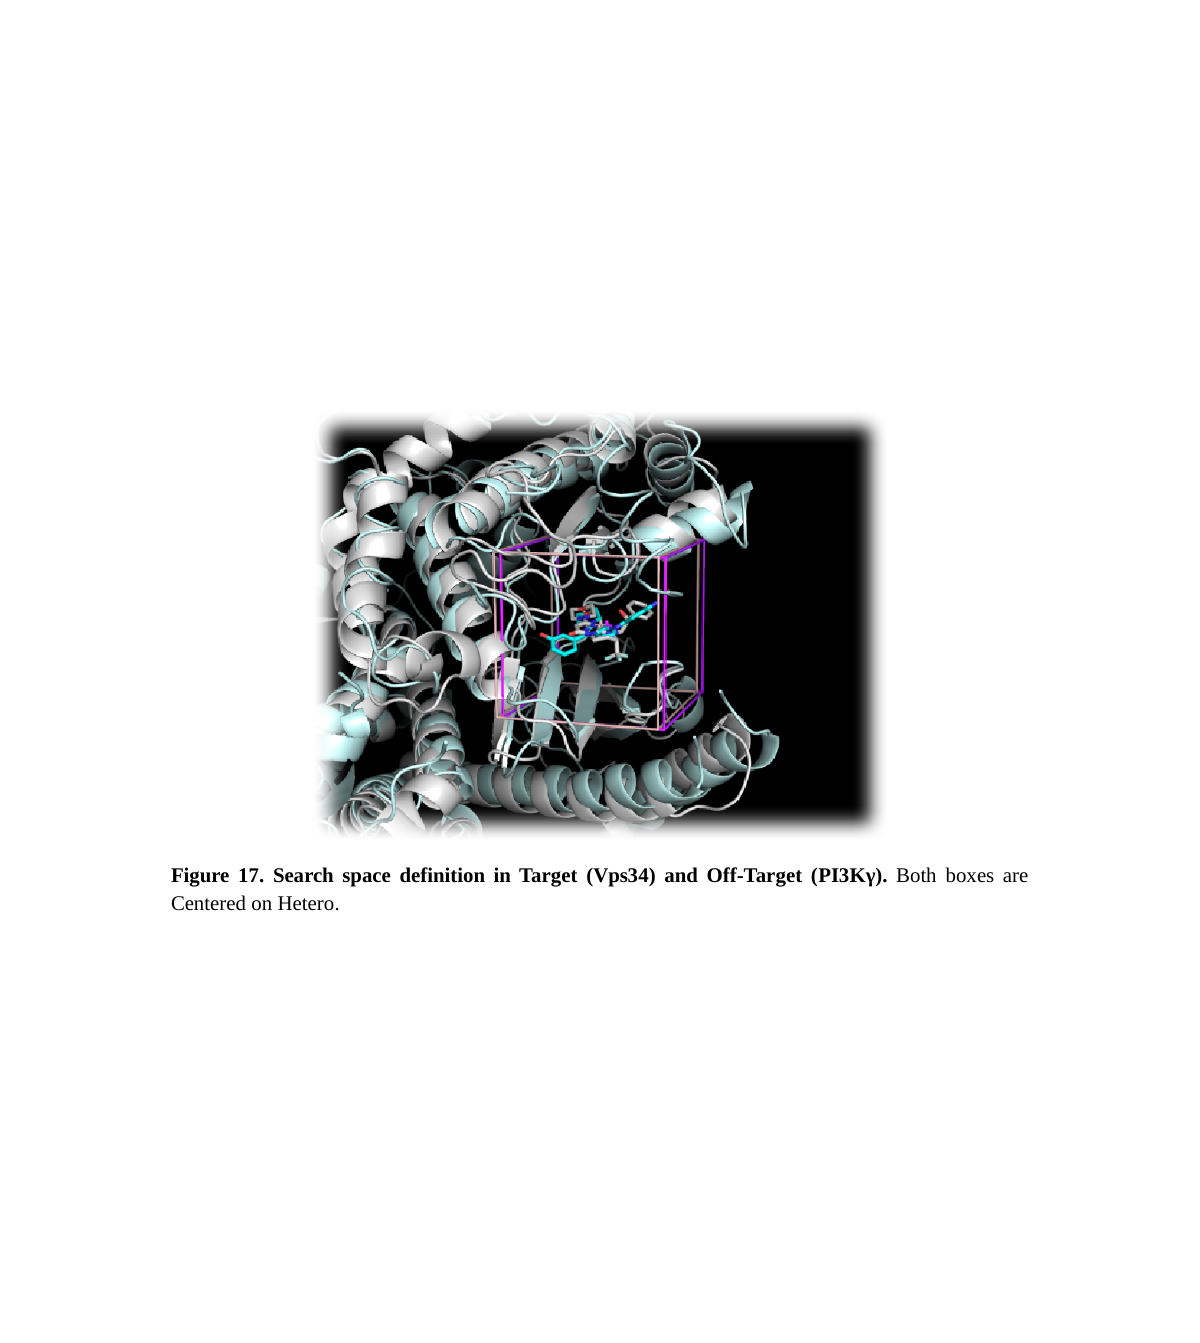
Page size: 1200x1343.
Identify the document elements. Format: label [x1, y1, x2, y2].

text_box [155, 409, 1044, 922]
